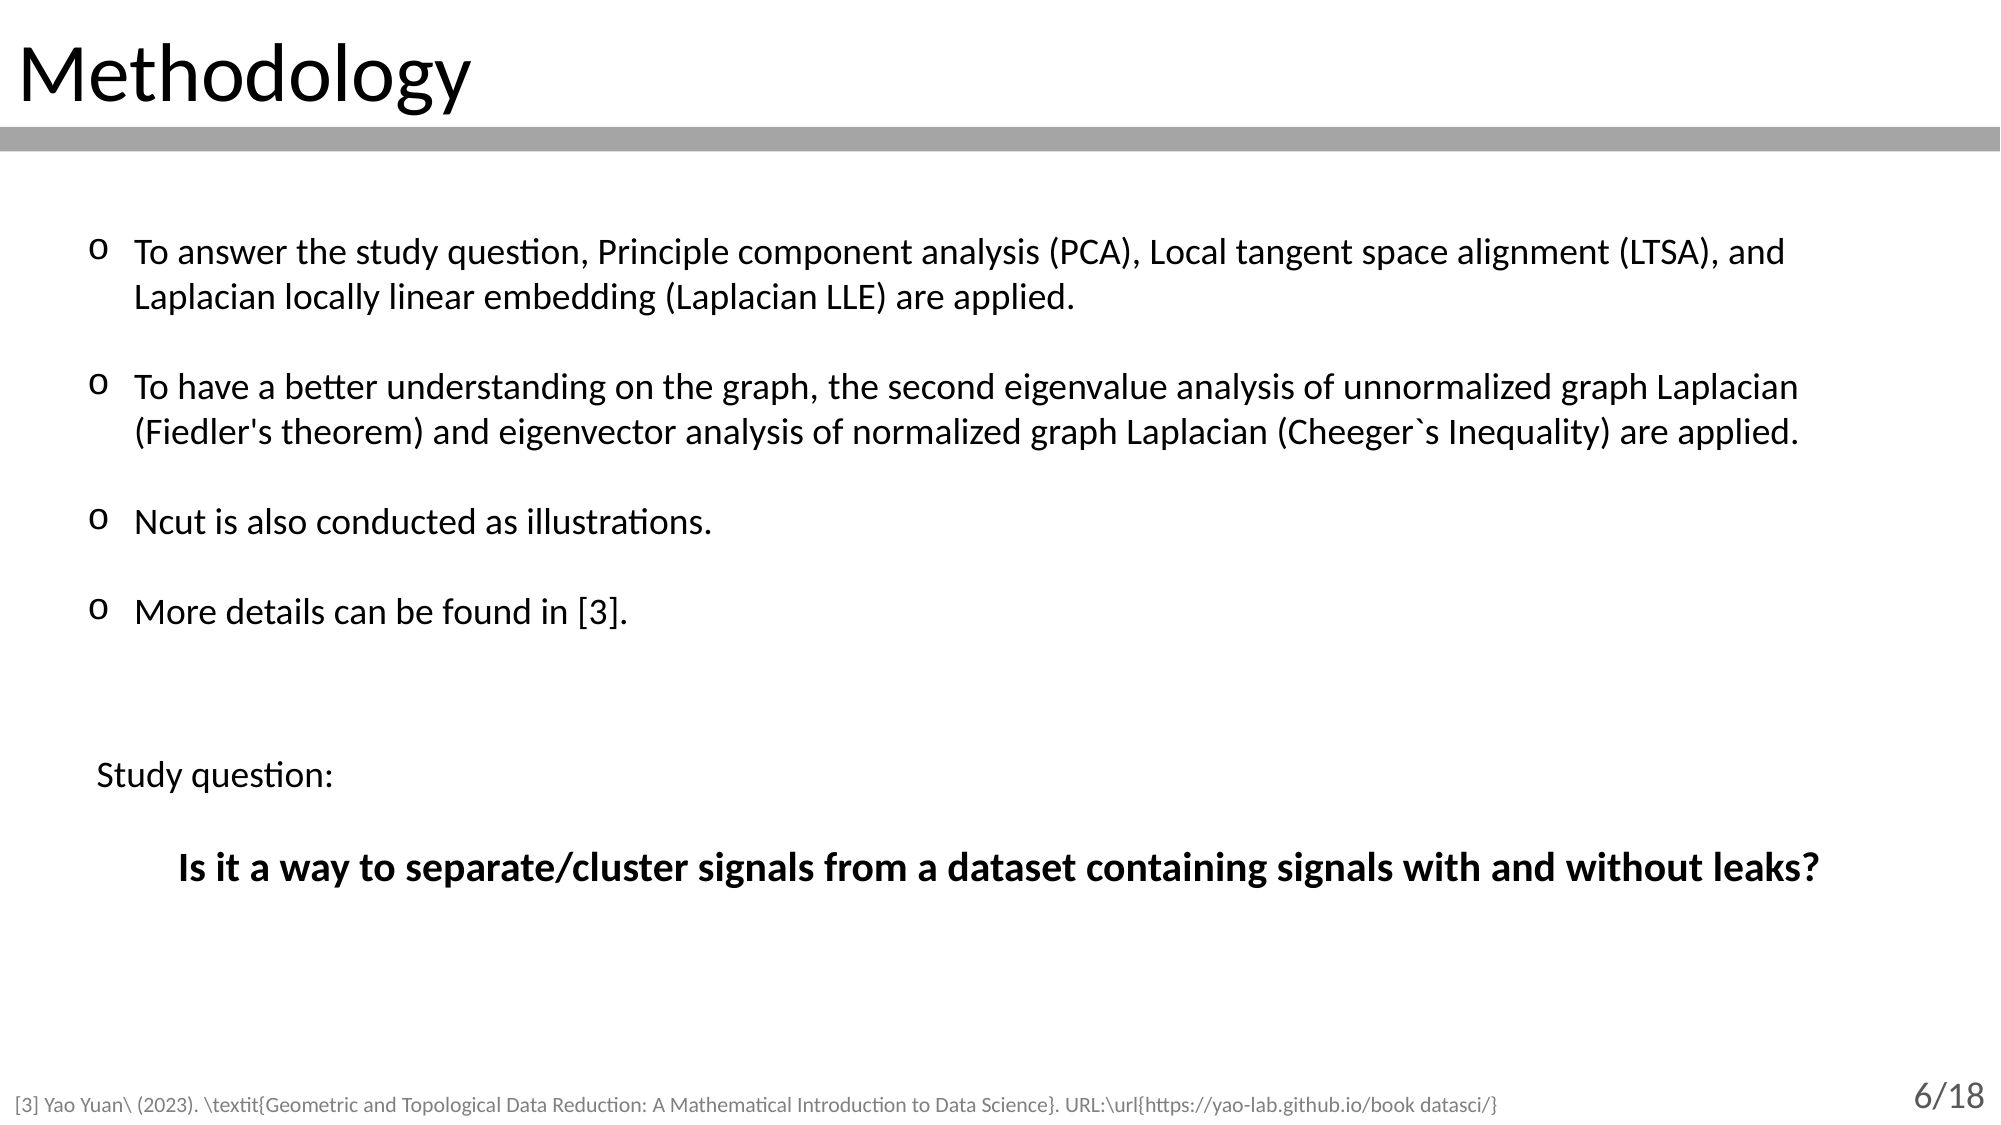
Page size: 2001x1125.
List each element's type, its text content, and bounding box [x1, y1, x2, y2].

text_box Study question: Is it a way to separate/cluster signals from a dataset containing signals with and without leaks? [81, 742, 1918, 943]
text_box 6/18 [1826, 1063, 2000, 1123]
text_box [3] Yao Yuan\ (2023). \textit{Geometric and Topological Data Reduction: A Mathematical Introduction to Data Science}. URL:\url{https://yao-lab.github.io/book datasci/} [0, 1083, 1985, 1125]
text_box To answer the study question, Principle component analysis (PCA), Local tangent space alignment (LTSA), and Laplacian locally linear embedding (Laplacian LLE) are applied. To have a better understanding on the graph, the second eigenvalue analysis of unnormalized graph Laplacian (Fiedler's theorem) and eigenvector analysis of normalized graph Laplacian (Cheeger`s Inequality) are applied. Ncut is also conducted as illustrations. More details can be found in [3]. [72, 219, 1909, 640]
text_box Methodology [2, 10, 489, 126]
text_box [0, 126, 2000, 152]
